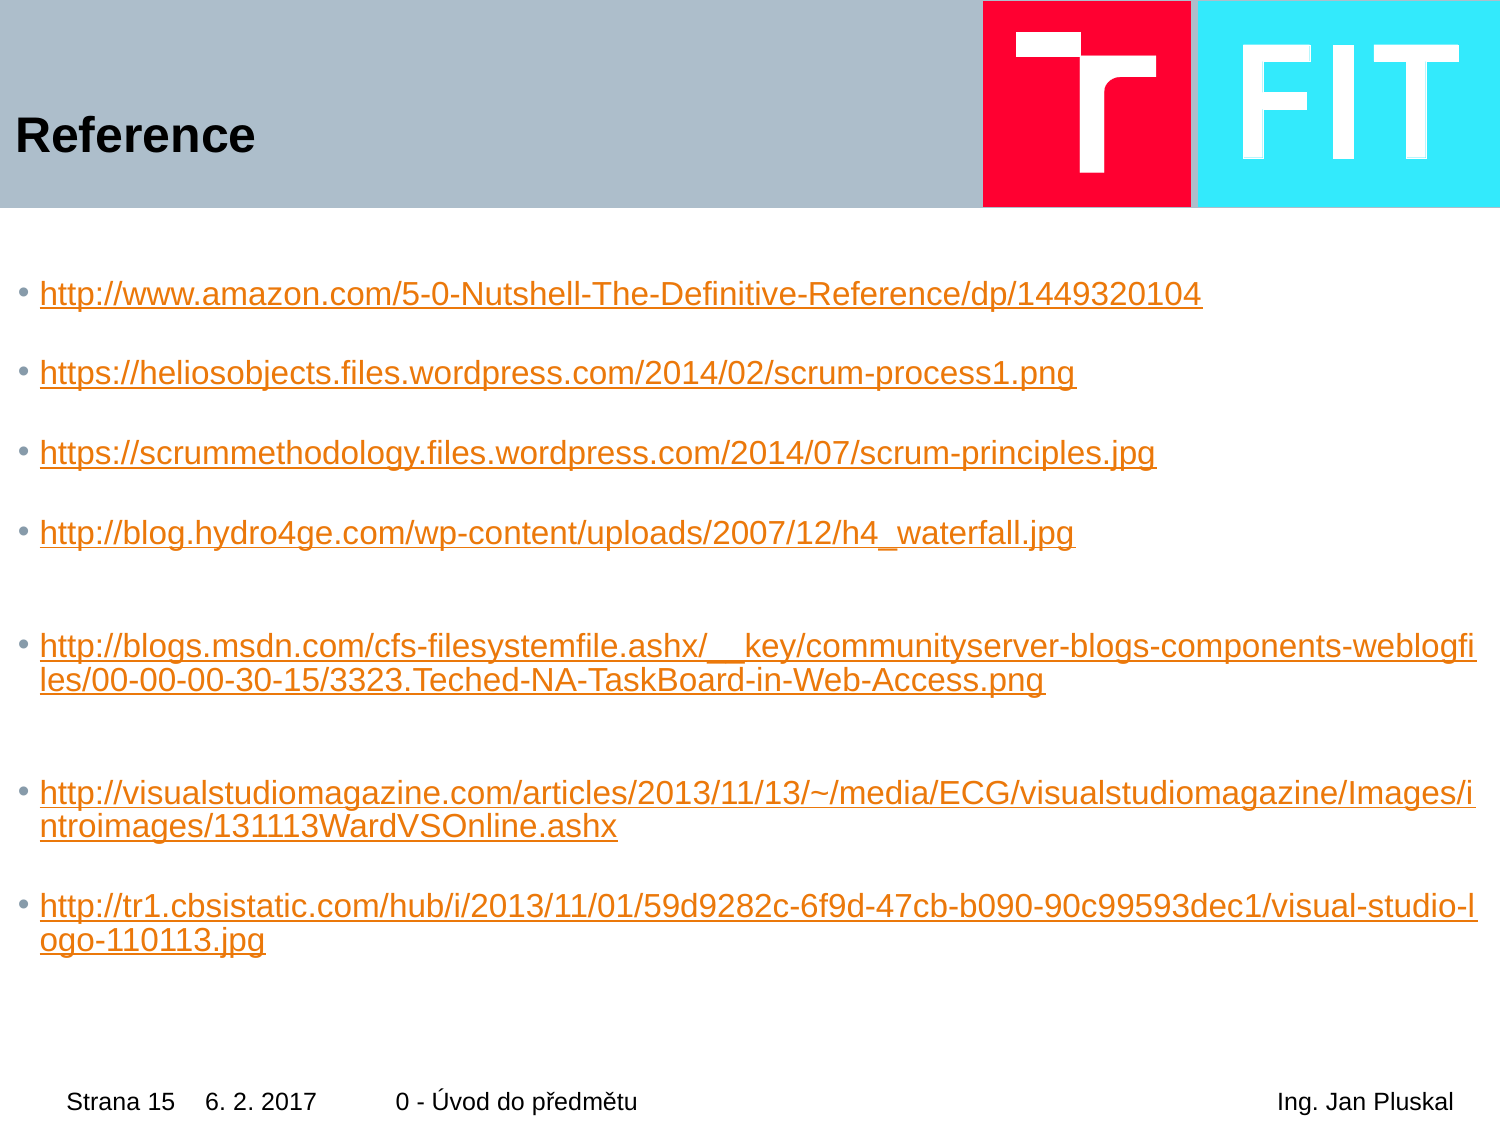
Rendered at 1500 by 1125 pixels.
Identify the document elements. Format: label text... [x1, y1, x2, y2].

title Reference [0, 0, 984, 208]
list http://www.amazon.com/5-0-Nutshell-The-Definitive-Reference/dp/1449320104 https://heliosobjects.files.wordpress.com/2014/02/scrum-process1.png https://scrummethodology.files.wordpress.com/2014/07/scrum-principles.jpg http://blog.hydro4ge.com/wp-content/uploads/2007/12/h4_waterfall.jpg http://blogs.msdn.com/cfs-filesystemfile.ashx/__key/communityserver-blogs-components-weblogfiles/00-00-00-30-15/3323.Teched-NA-TaskBoard-in-Web-Access.png http://visualstudiomagazine.com/articles/2013/11/13/~/media/ECG/visualstudiomagazine/Images/introimages/131113WardVSOnline.ashx http://tr1.cbsistatic.com/hub/i/2013/11/01/59d9282c-6f9d-47cb-b090-90c99593dec1/visual-studio-logo-110113.jpg [17, 231, 1483, 1059]
